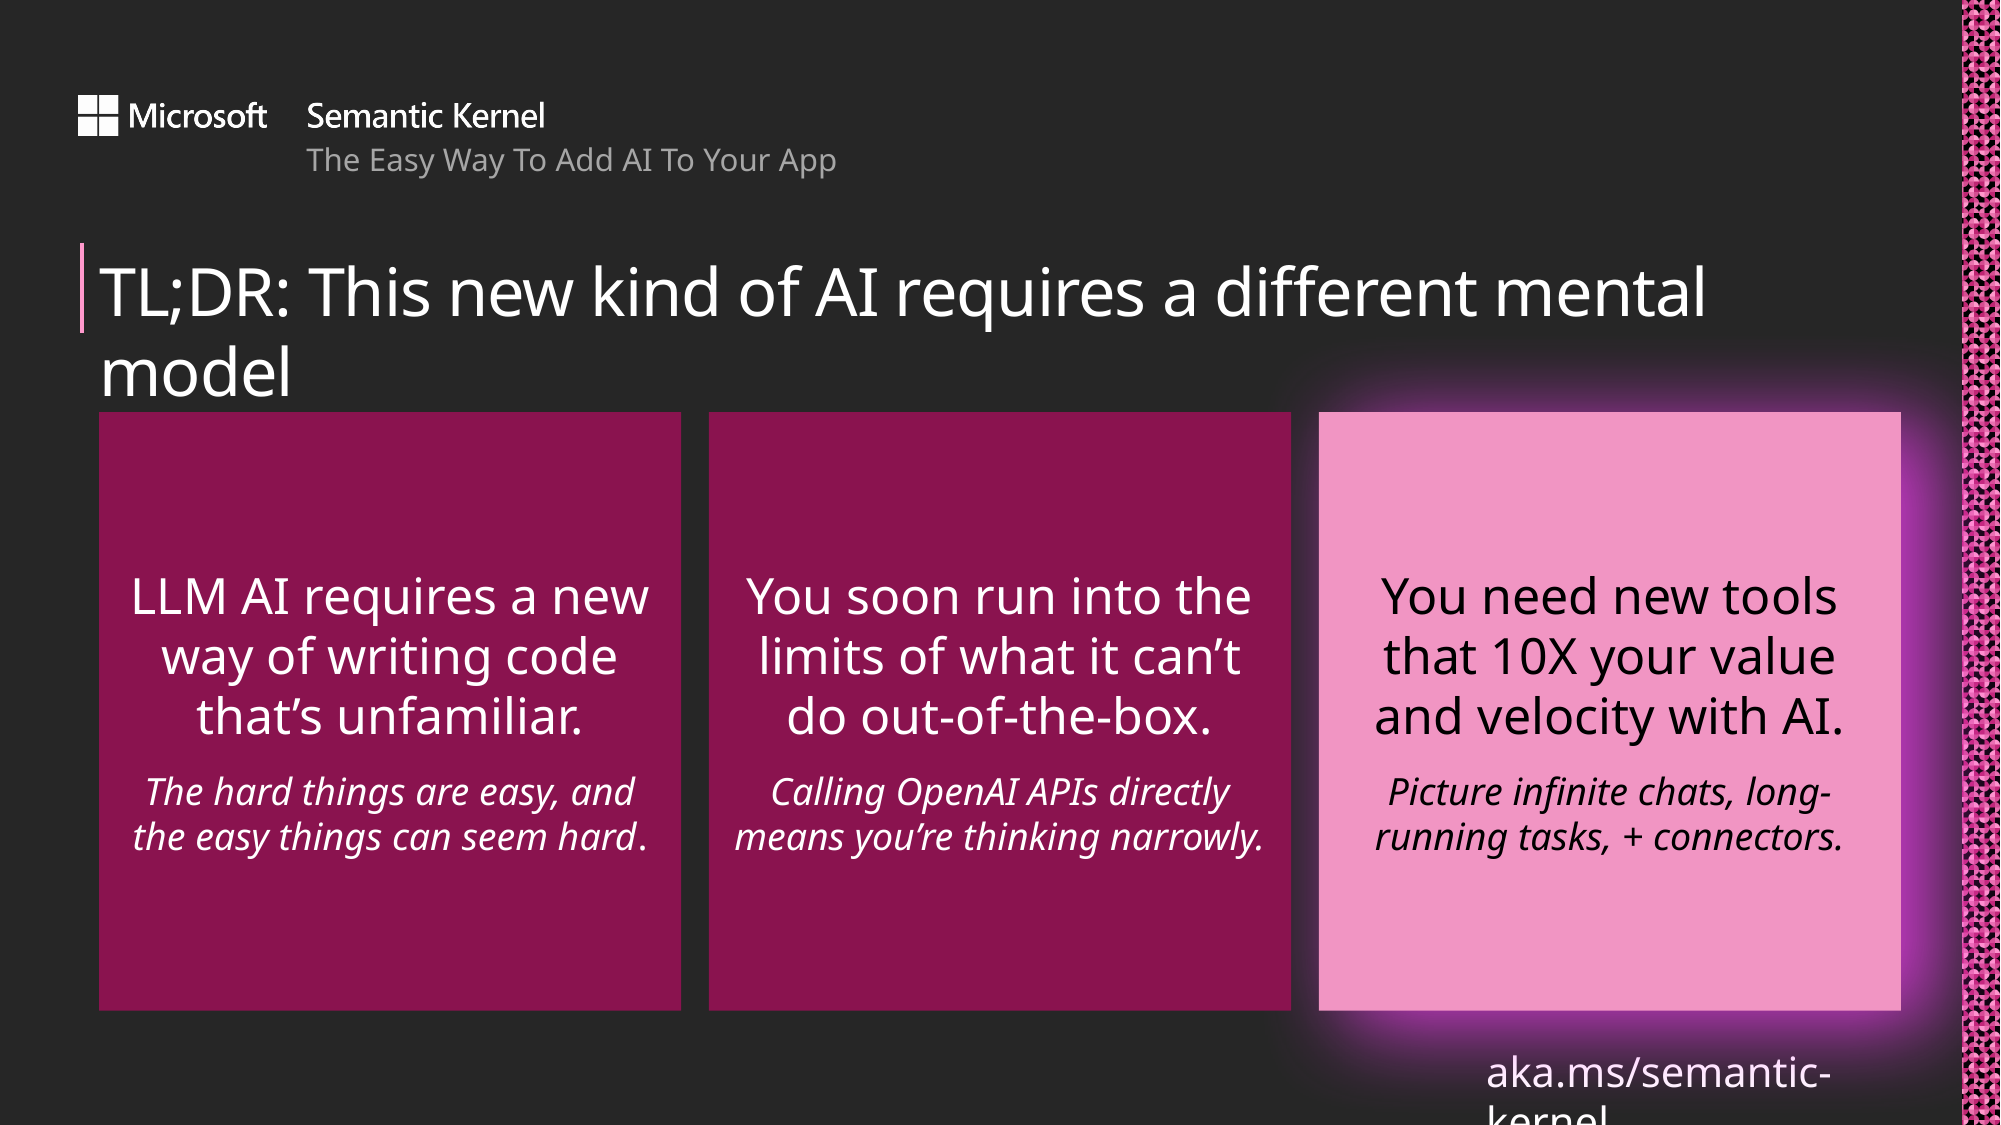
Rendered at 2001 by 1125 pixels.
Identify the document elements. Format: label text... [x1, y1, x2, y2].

title TL;DR: This new kind of AI requires a different mental model [99, 242, 1907, 334]
list You soon run into the limits of what it can’t do out-of-the-box. Calling OpenAI APIs directly means you’re thinking narrowly. [708, 412, 1292, 1011]
picture [1962, 0, 2000, 1125]
picture [78, 95, 544, 136]
list You need new tools that 10X your value and velocity with AI. Picture infinite chats, long-running tasks, + connectors. [1318, 412, 1901, 1011]
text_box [1962, 437, 1977, 1013]
list LLM AI requires a new way of writing code that’s unfamiliar. The hard things are easy, and the easy things can seem hard. [99, 412, 682, 1011]
